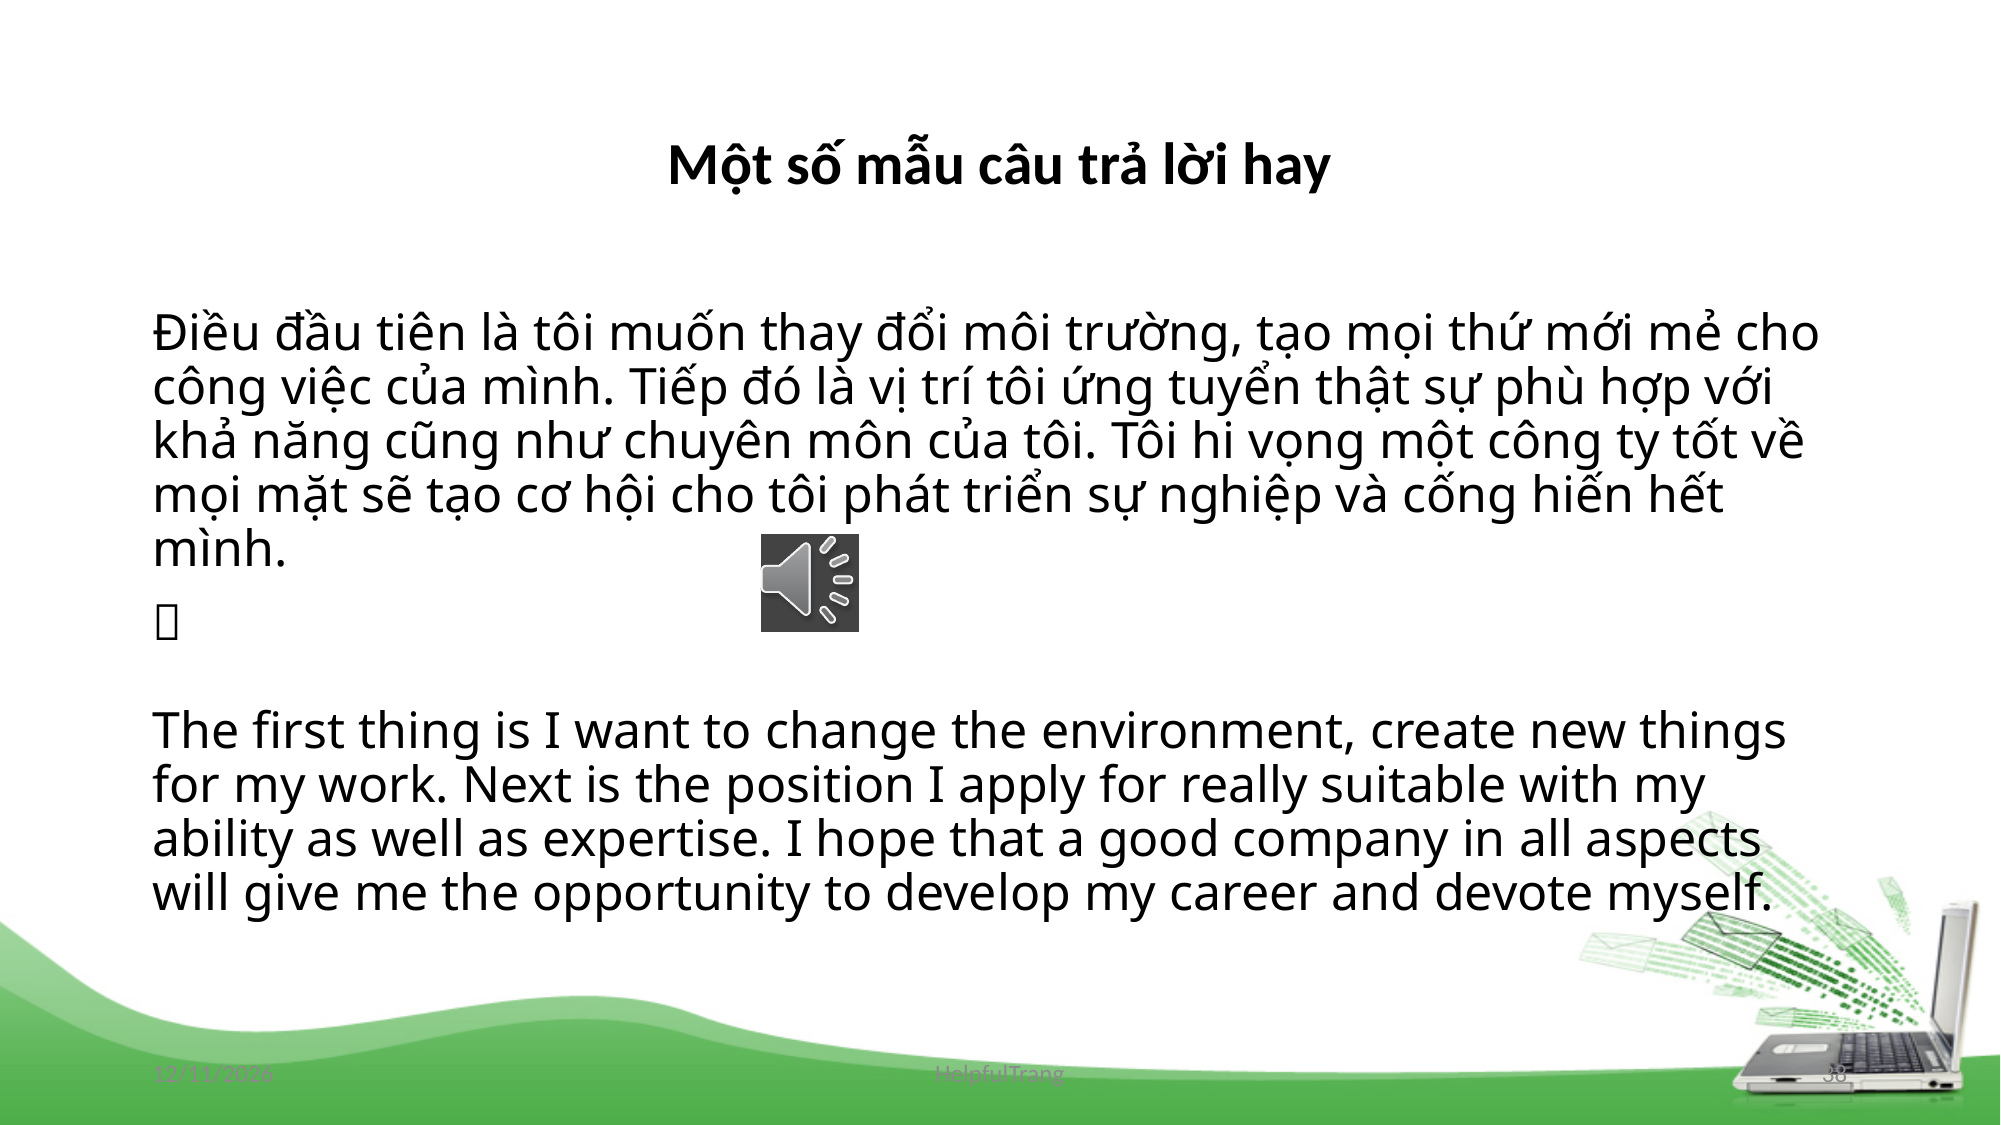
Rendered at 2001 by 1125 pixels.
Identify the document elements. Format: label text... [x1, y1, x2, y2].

title Một số mẫu câu trả lời hay [137, 59, 1863, 278]
picture [0, 0, 2001, 1125]
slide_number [137, 1042, 588, 1103]
slide_number 38 [1412, 1042, 1863, 1103]
list Điều đầu tiên là tôi muốn thay đổi môi trường, tạo mọi thứ mới mẻ cho công việc của mình. Tiếp đó là vị trí tôi ứng tuyển thật sự phù hợp với khả năng cũng như chuyên môn của tôi. Tôi hi vọng một công ty tốt về mọi mặt sẽ tạo cơ hội cho tôi phát triển sự nghiệp và cống hiến hết mình.  The first thing is I want to change the environment, create new things for my work. Next is the position I apply for really suitable with my ability as well as expertise. I hope that a good company in all aspects will give me the opportunity to develop my career and devote myself. [137, 299, 1863, 1014]
footer HelpfulTrang [662, 1042, 1338, 1103]
